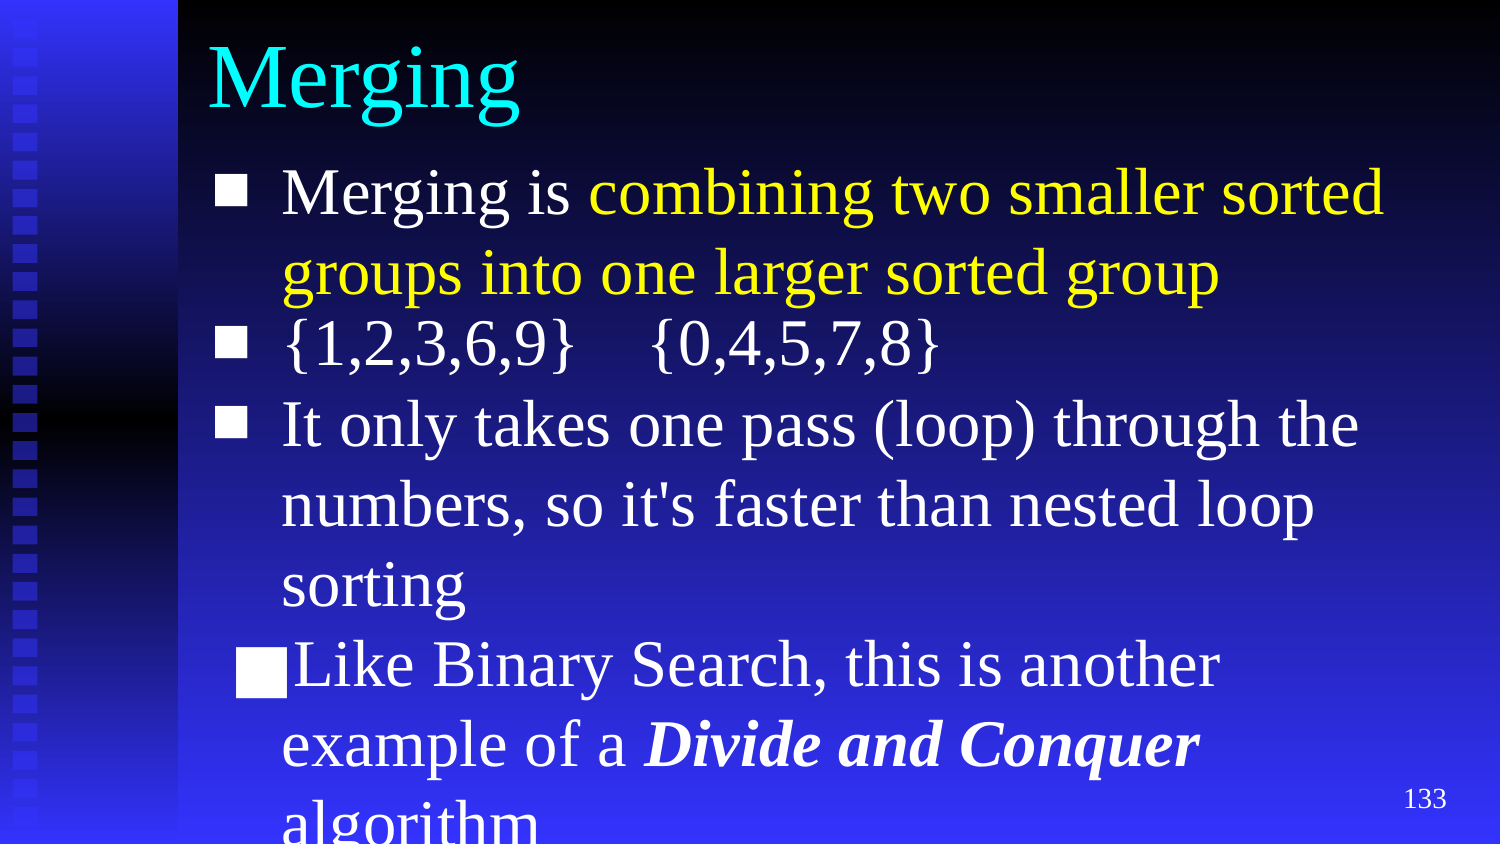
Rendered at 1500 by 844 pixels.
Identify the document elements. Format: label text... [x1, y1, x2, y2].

text_box ‹#› [1149, 768, 1463, 826]
list Merging is combining two smaller sorted groups into one larger sorted group {1,2,3,6,9} {0,4,5,7,8} It only takes one pass (loop) through the numbers, so it's faster than nested loop sorting Like Binary Search, this is another example of a Divide and Conquer algorithm [191, 140, 1467, 647]
title Merging [191, 0, 1467, 140]
